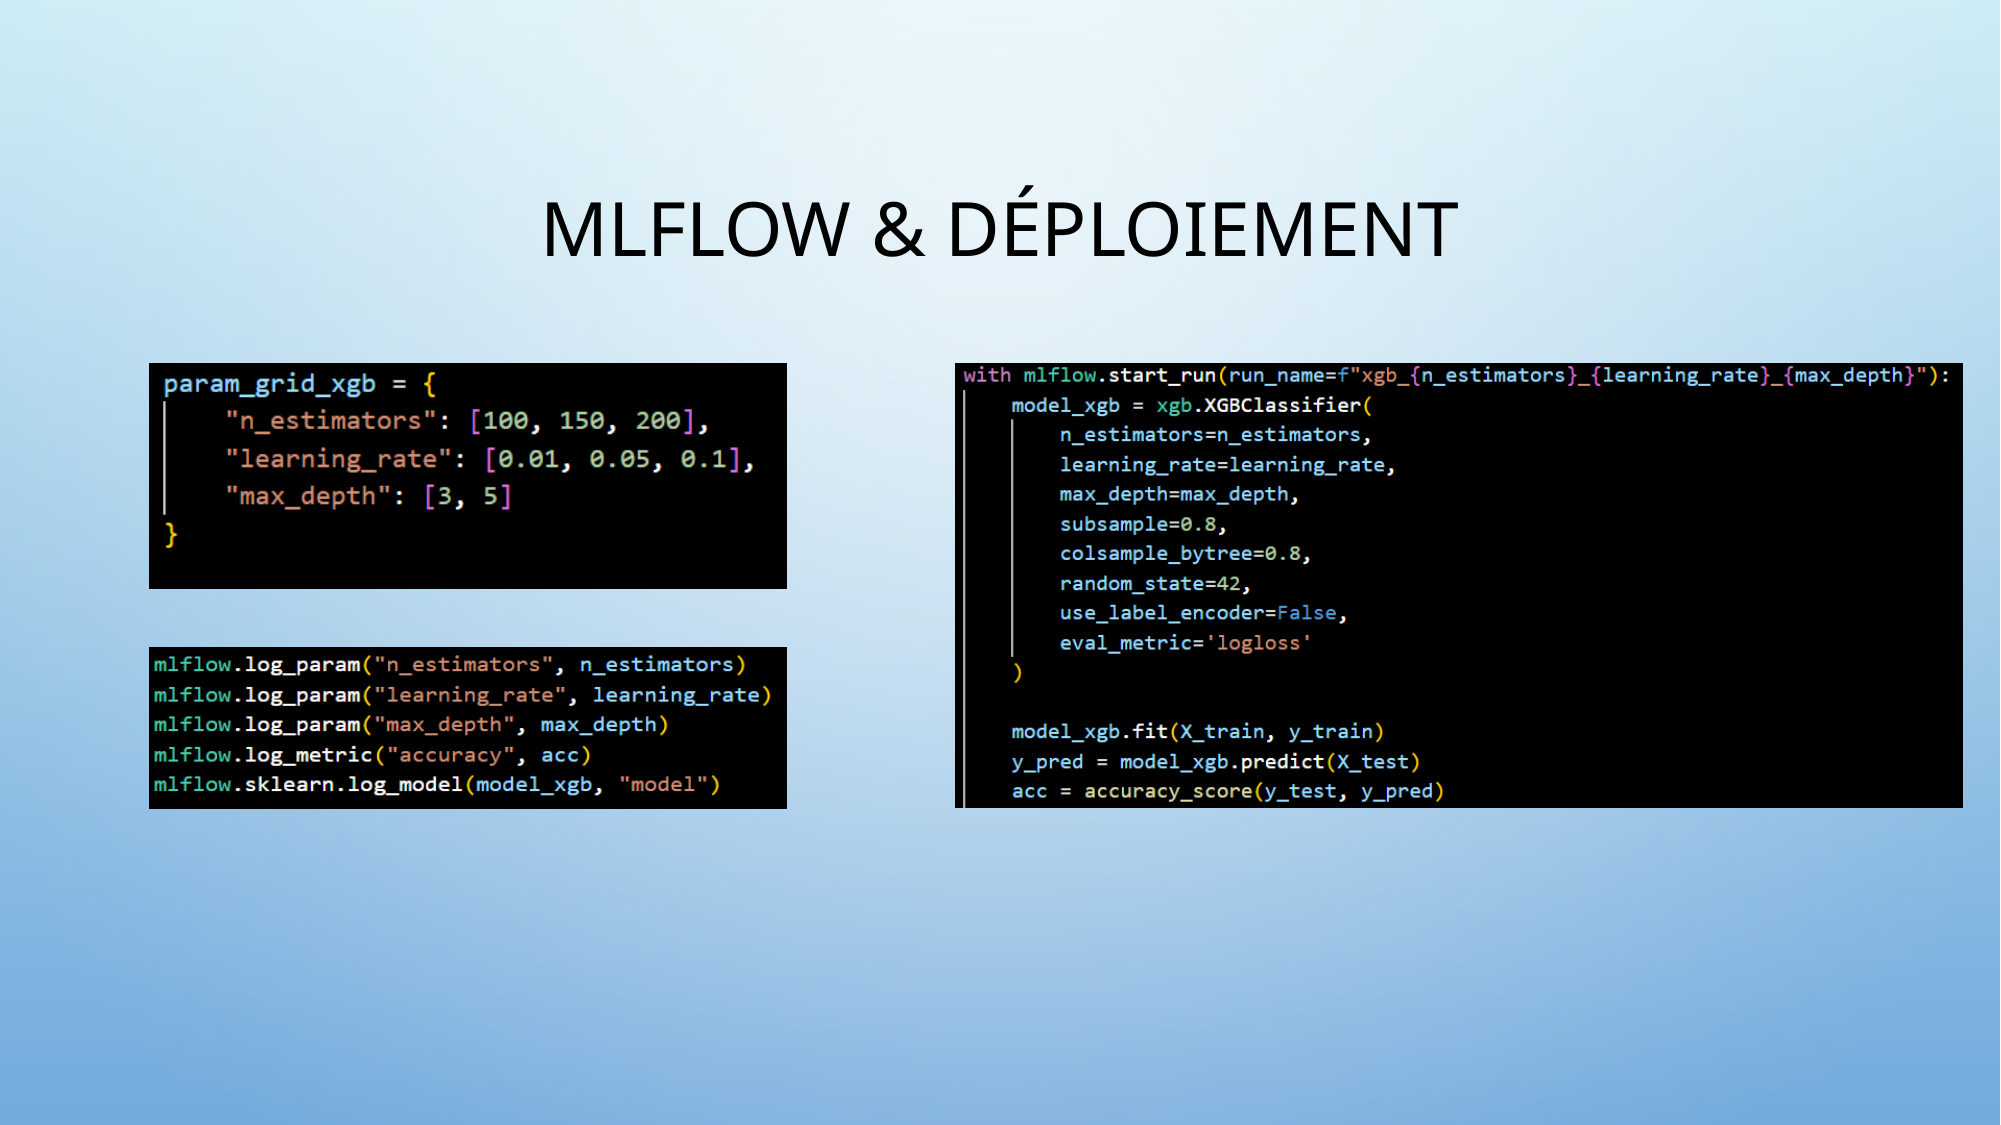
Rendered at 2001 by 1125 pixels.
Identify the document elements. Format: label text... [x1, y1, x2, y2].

picture [955, 362, 1963, 809]
title Mlflow & déploiement [149, 101, 1851, 364]
picture [149, 647, 787, 809]
picture [149, 362, 787, 589]
